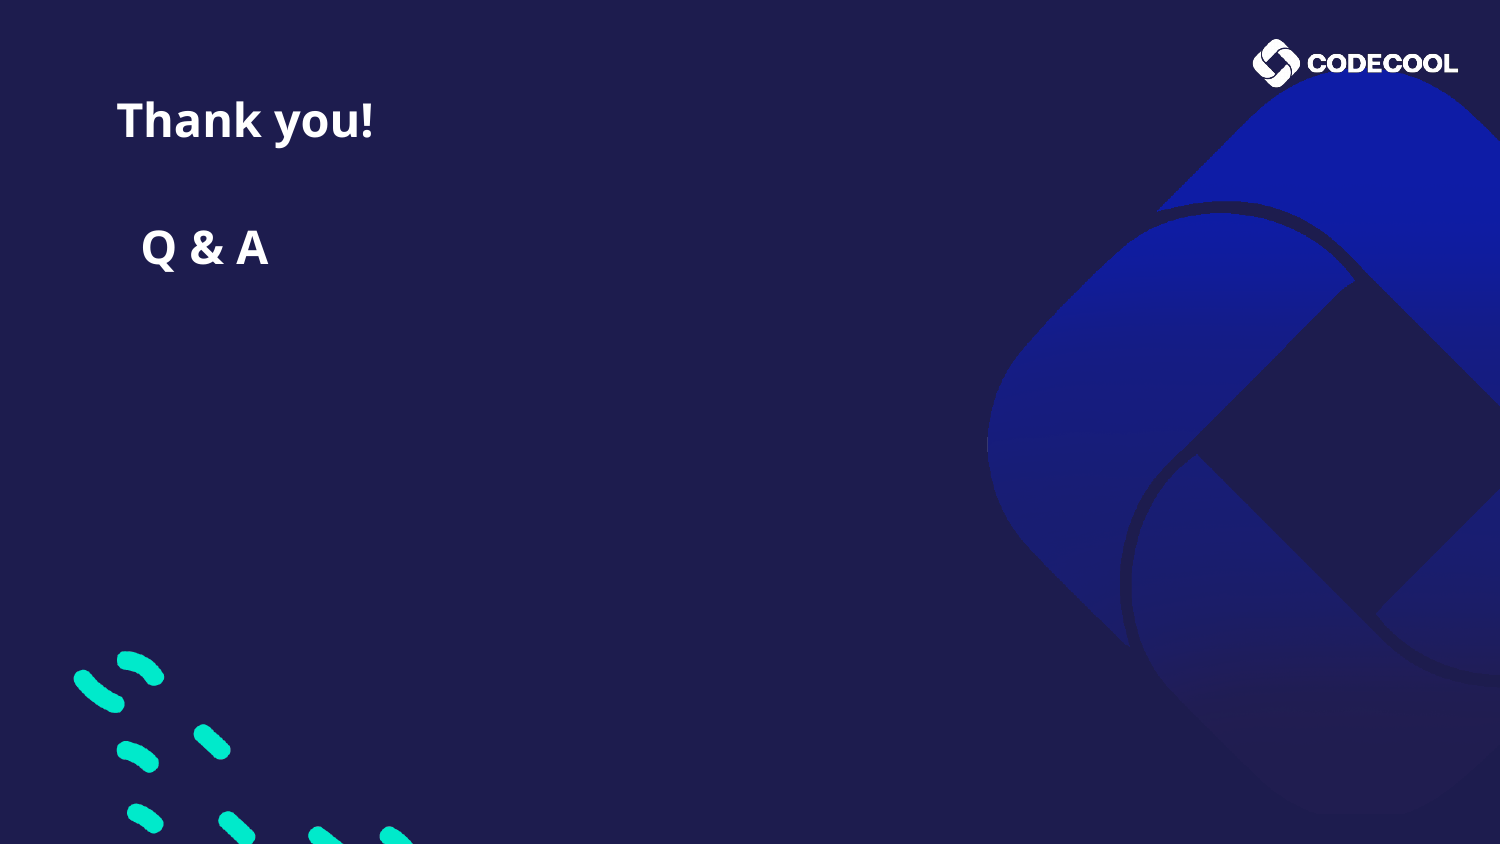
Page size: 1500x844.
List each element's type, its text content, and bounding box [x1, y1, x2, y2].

picture [62, 635, 435, 844]
title Q & A [125, 199, 1500, 294]
picture [1248, 35, 1465, 72]
title Thank you! [101, 72, 1499, 167]
